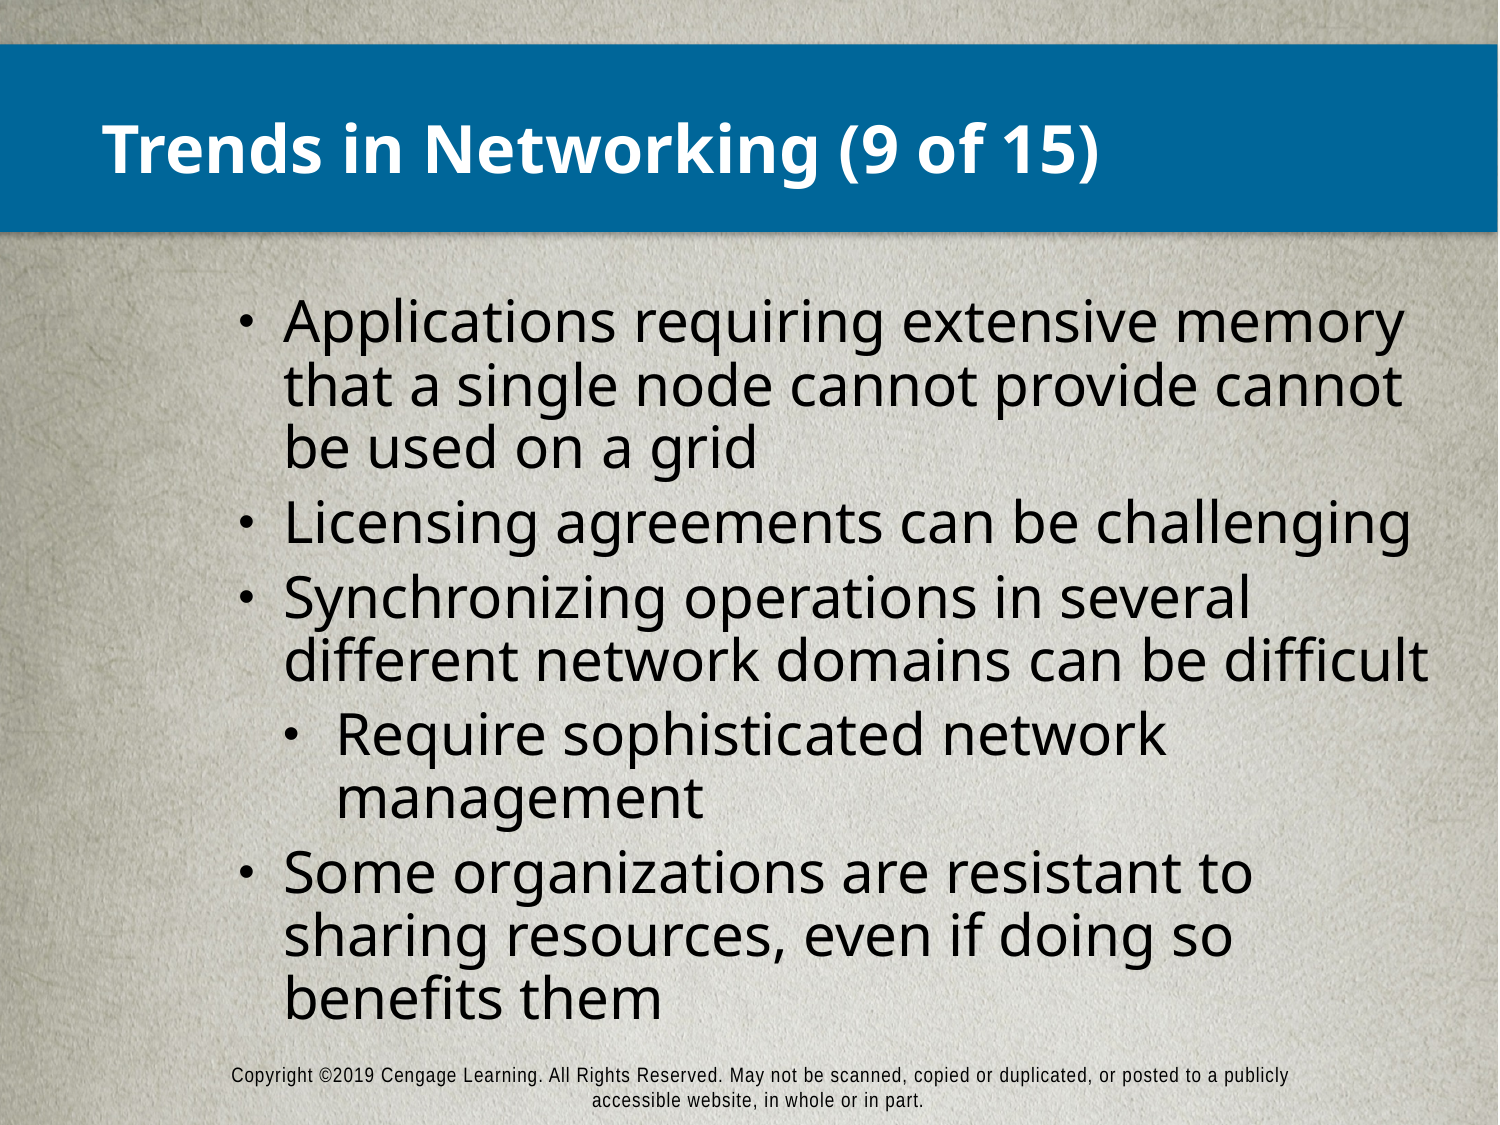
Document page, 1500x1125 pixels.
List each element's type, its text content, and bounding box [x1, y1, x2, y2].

title Trends in Networking (9 of 15) [86, 75, 1437, 220]
picture [0, 0, 1498, 44]
list Applications requiring extensive memory that a single node cannot provide cannot be used on a grid Licensing agreements can be challenging Synchronizing operations in several different network domains can be difficult Require sophisticated network management Some organizations are resistant to sharing resources, even if doing so benefits them [163, 285, 1447, 945]
picture [0, 233, 1498, 1123]
